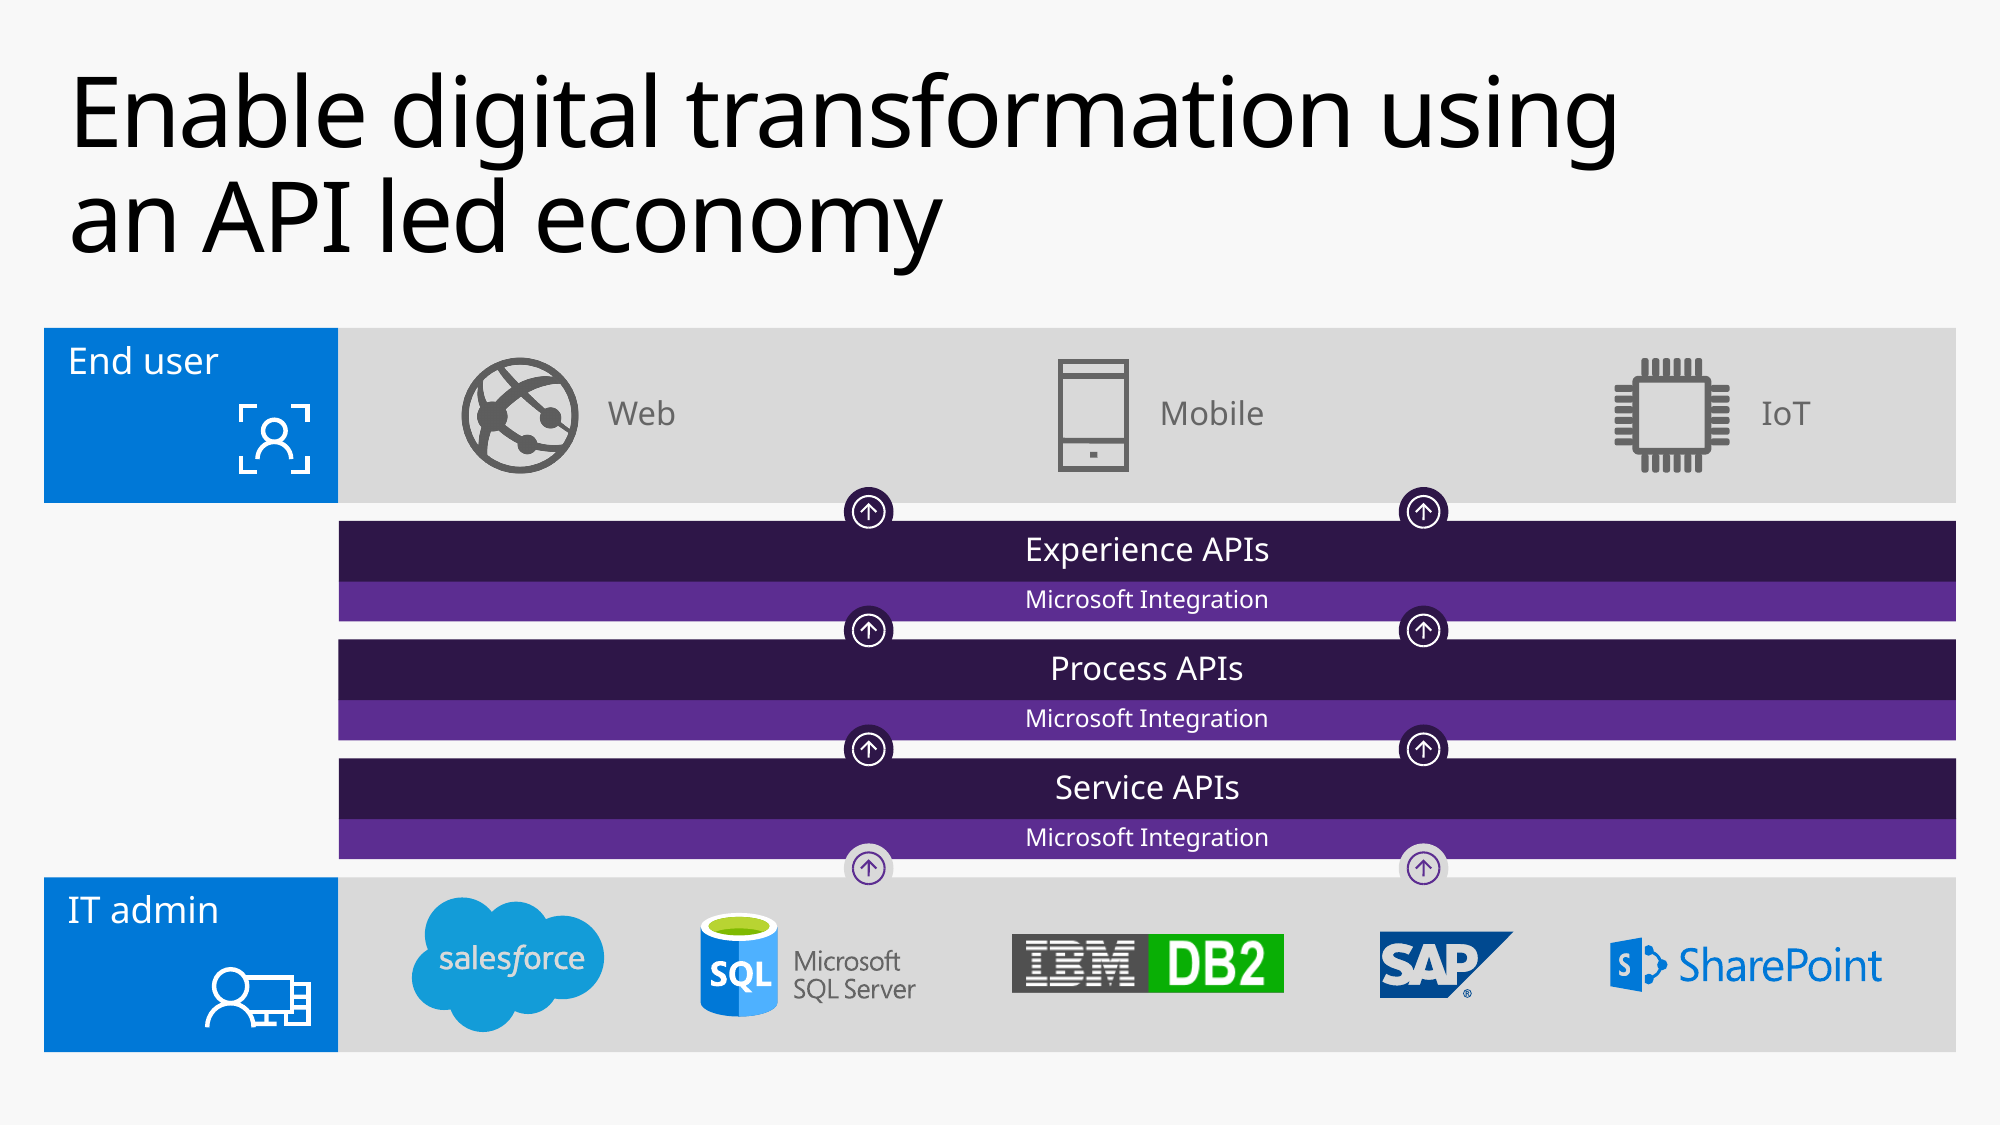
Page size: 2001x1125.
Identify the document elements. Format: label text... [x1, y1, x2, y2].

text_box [338, 639, 1957, 741]
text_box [843, 605, 1449, 656]
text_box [843, 486, 1449, 537]
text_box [43, 876, 1957, 1053]
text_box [843, 724, 1449, 775]
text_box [843, 843, 1449, 894]
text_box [338, 520, 1956, 622]
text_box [338, 758, 1957, 860]
title Enable digital transformation using an API led economy [44, 47, 1957, 196]
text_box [43, 327, 1957, 504]
